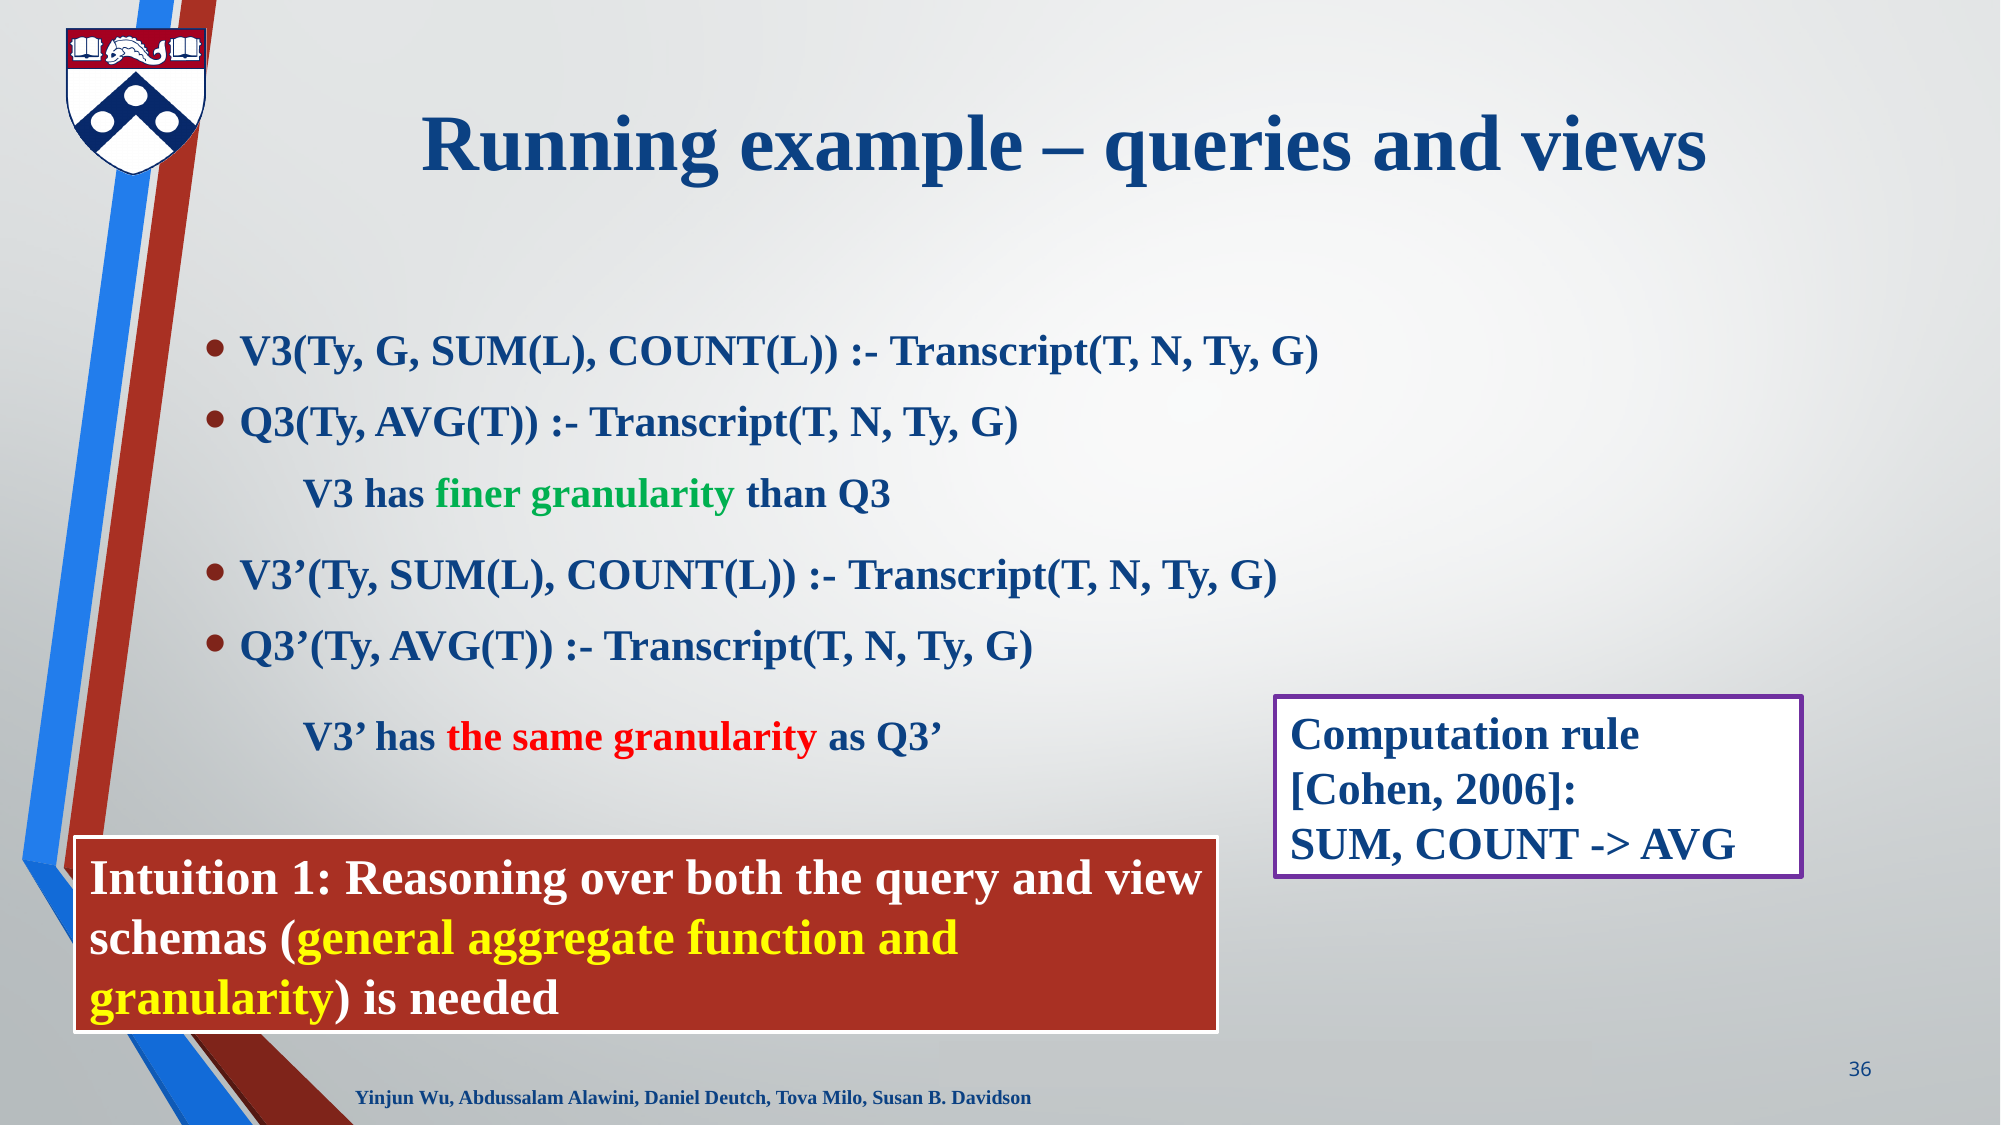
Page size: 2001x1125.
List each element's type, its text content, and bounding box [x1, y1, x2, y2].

text_box V3’(Ty, SUM(L), COUNT(L)) :- Transcript(T, N, Ty, G) Q3’(Ty, AVG(T)) :- Transcript(T, N, Ty, G) [189, 513, 1915, 702]
text_box Computation rule [Cohen, 2006]: SUM, COUNT -> AVG [1274, 696, 1802, 877]
slide_number 36 [1796, 1039, 1887, 1100]
picture [63, 25, 208, 178]
text_box V3’ has the same granularity as Q3’ [287, 701, 1274, 767]
text_box V3 has finer granularity than Q3 [287, 458, 1414, 524]
text_box Intuition 1: Reasoning over both the query and view schemas (general aggregate function and granularity) is needed [73, 835, 1219, 1034]
title Running example – queries and views [243, 31, 1887, 246]
list V3(Ty, G, SUM(L), COUNT(L)) :- Transcript(T, N, Ty, G) Q3(Ty, AVG(T)) :- Transcript(T, N, Ty, G) [189, 289, 1915, 478]
